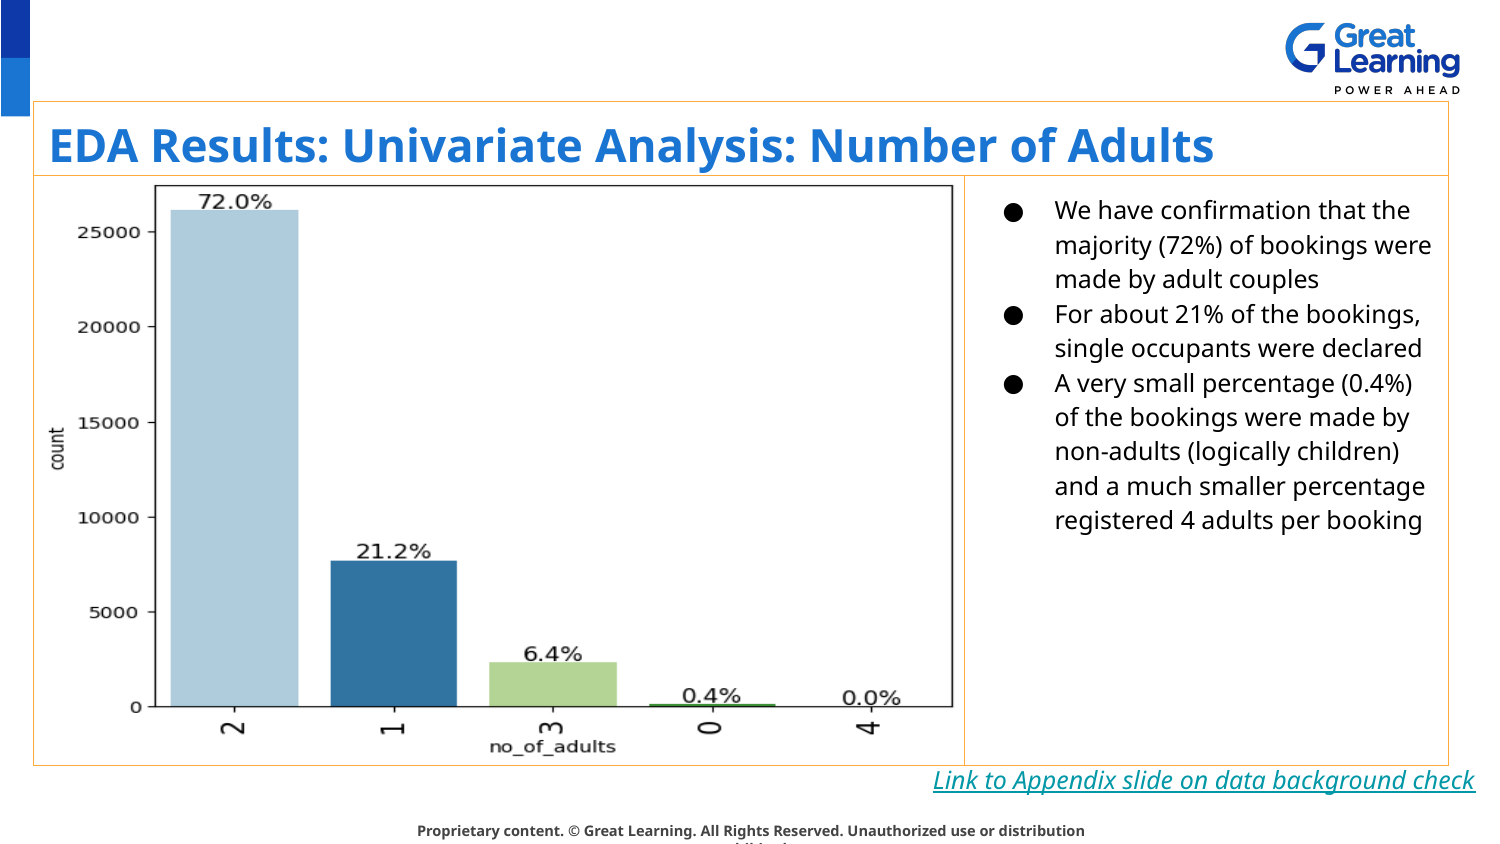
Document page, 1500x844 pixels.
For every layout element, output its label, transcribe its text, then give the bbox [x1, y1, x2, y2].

picture [1258, 11, 1487, 106]
picture [32, 175, 965, 766]
text_box Link to Appendix slide on data background check [668, 749, 1491, 814]
title EDA Results: Univariate Analysis: Number of Adults [33, 101, 1449, 175]
list We have confirmation that the majority (72%) of bookings were made by adult couples For about 21% of the bookings, single occupants were declared A very small percentage (0.4%) of the bookings were made by non-adults (logically children) and a much smaller percentage registered 4 adults per booking [967, 175, 1449, 749]
